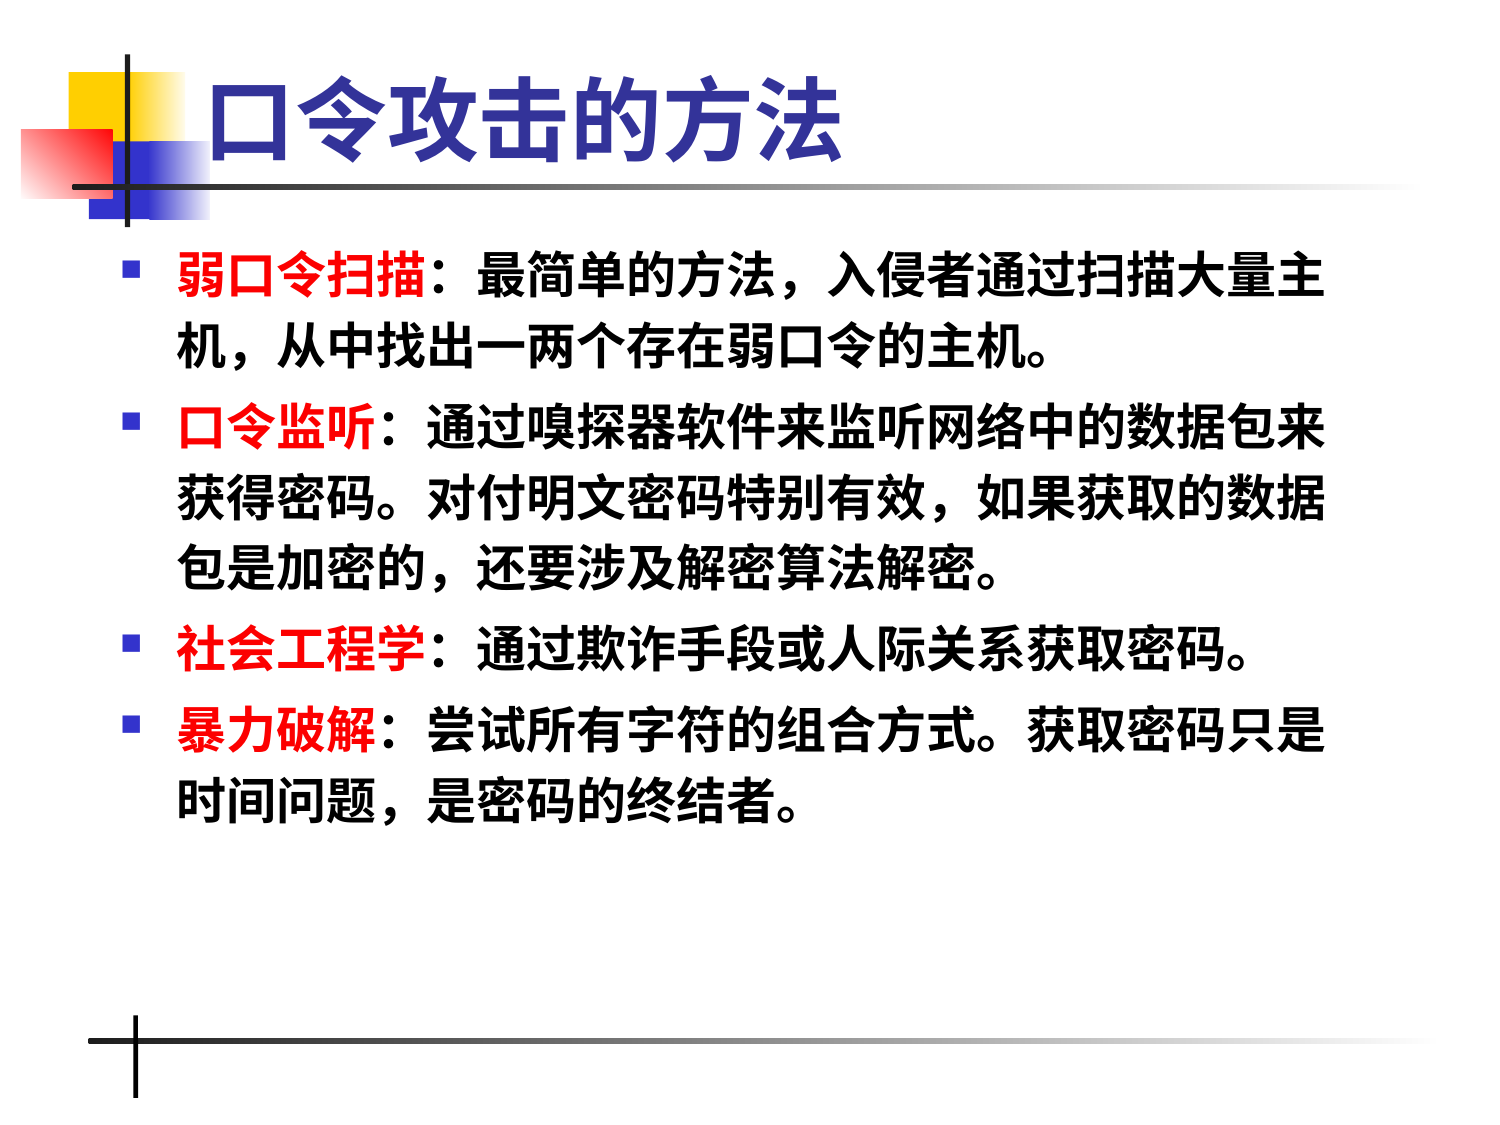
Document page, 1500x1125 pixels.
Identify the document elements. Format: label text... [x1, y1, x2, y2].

title 口令攻击的方法 [188, 23, 1468, 181]
list 弱口令扫描：最简单的方法，入侵者通过扫描大量主机，从中找出一两个存在弱口令的主机。 口令监听：通过嗅探器软件来监听网络中的数据包来获得密码。对付明文密码特别有效，如果获取的数据包是加密的，还要涉及解密算法解密。 社会工程学：通过欺诈手段或人际关系获取密码。 暴力破解：尝试所有字符的组合方式。获取密码只是时间问题，是密码的终结者。 [104, 224, 1381, 901]
